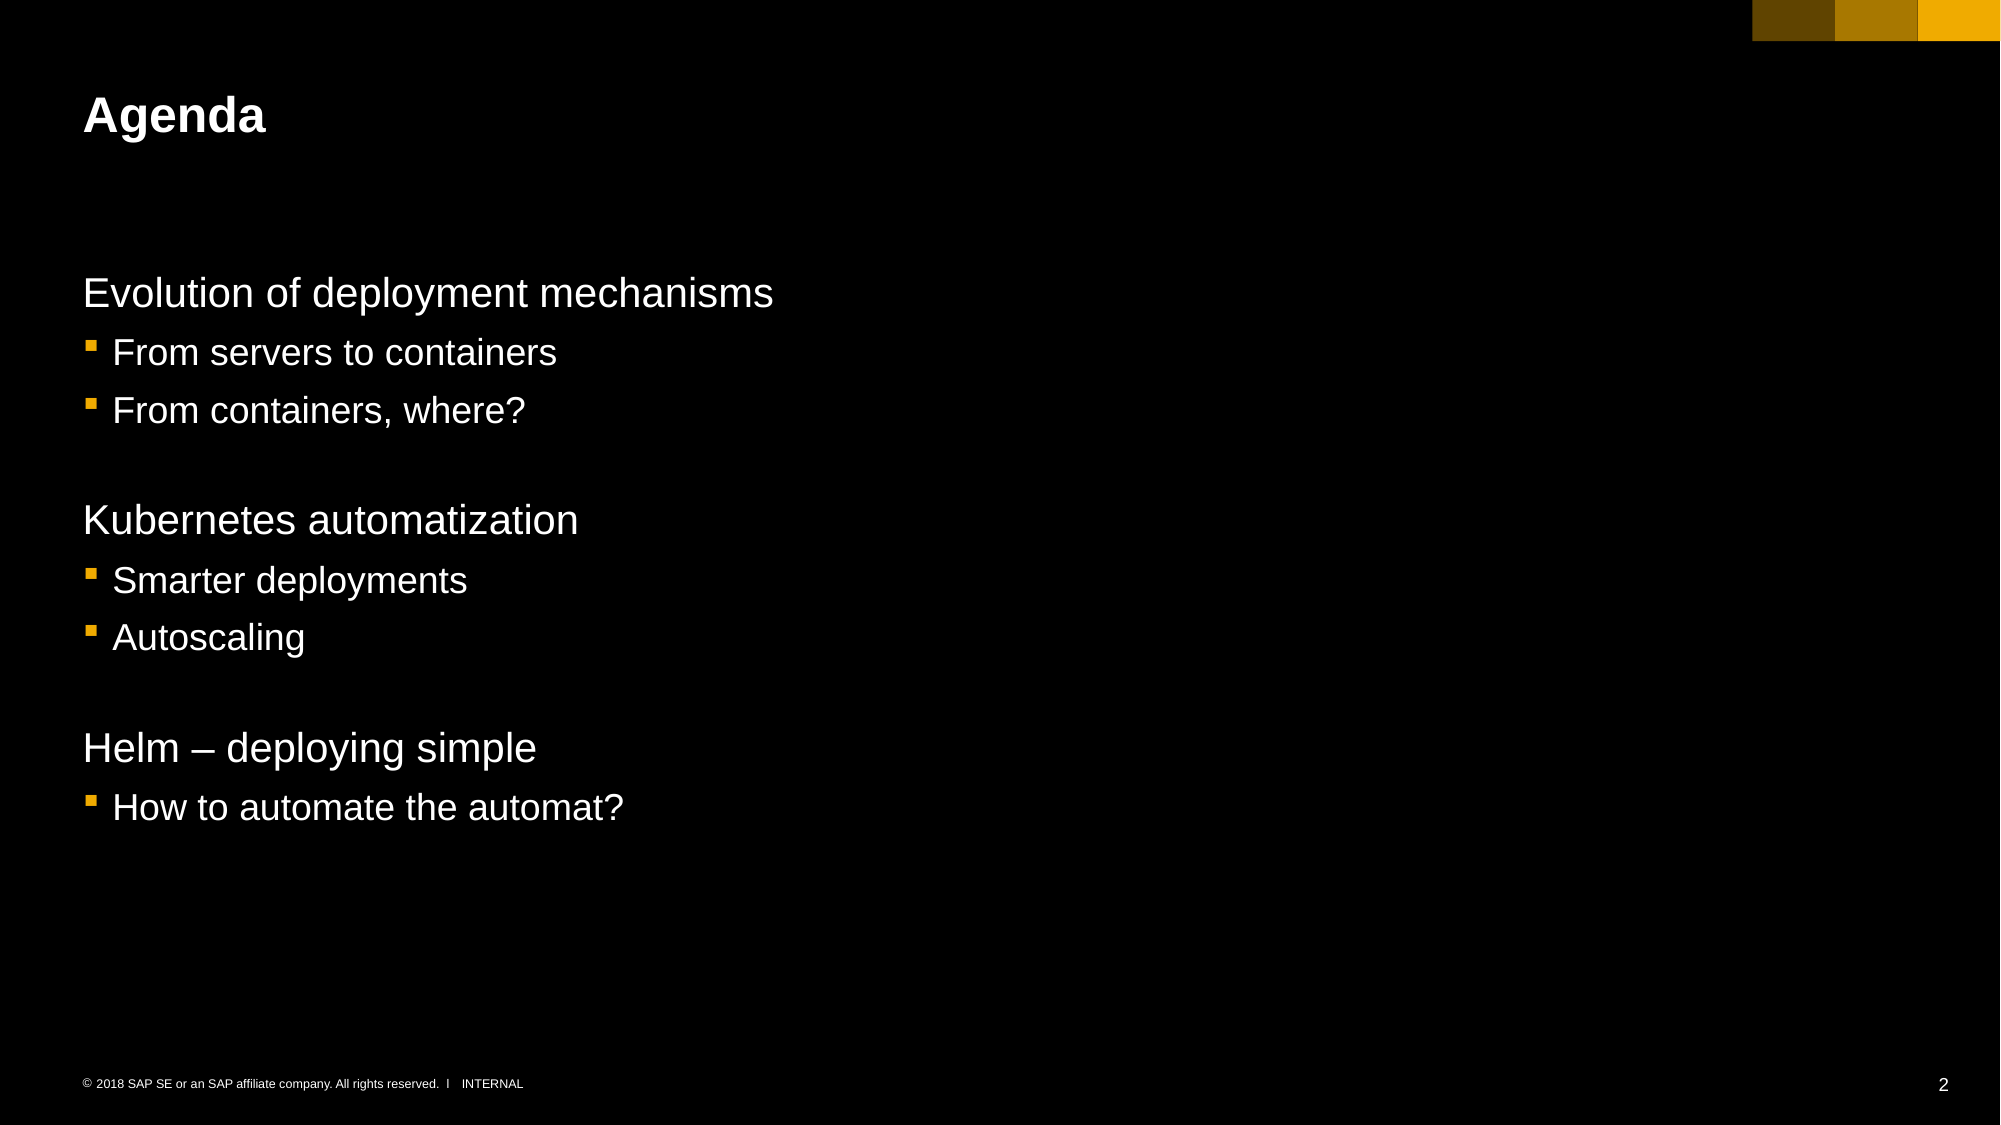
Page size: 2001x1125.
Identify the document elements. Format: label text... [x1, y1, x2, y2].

title Agenda [82, 82, 1918, 144]
list Evolution of deployment mechanisms From servers to containers From containers, where? Kubernetes automatization Smarter deployments Autoscaling Helm – deploying simple How to automate the automat? [82, 265, 1918, 1040]
